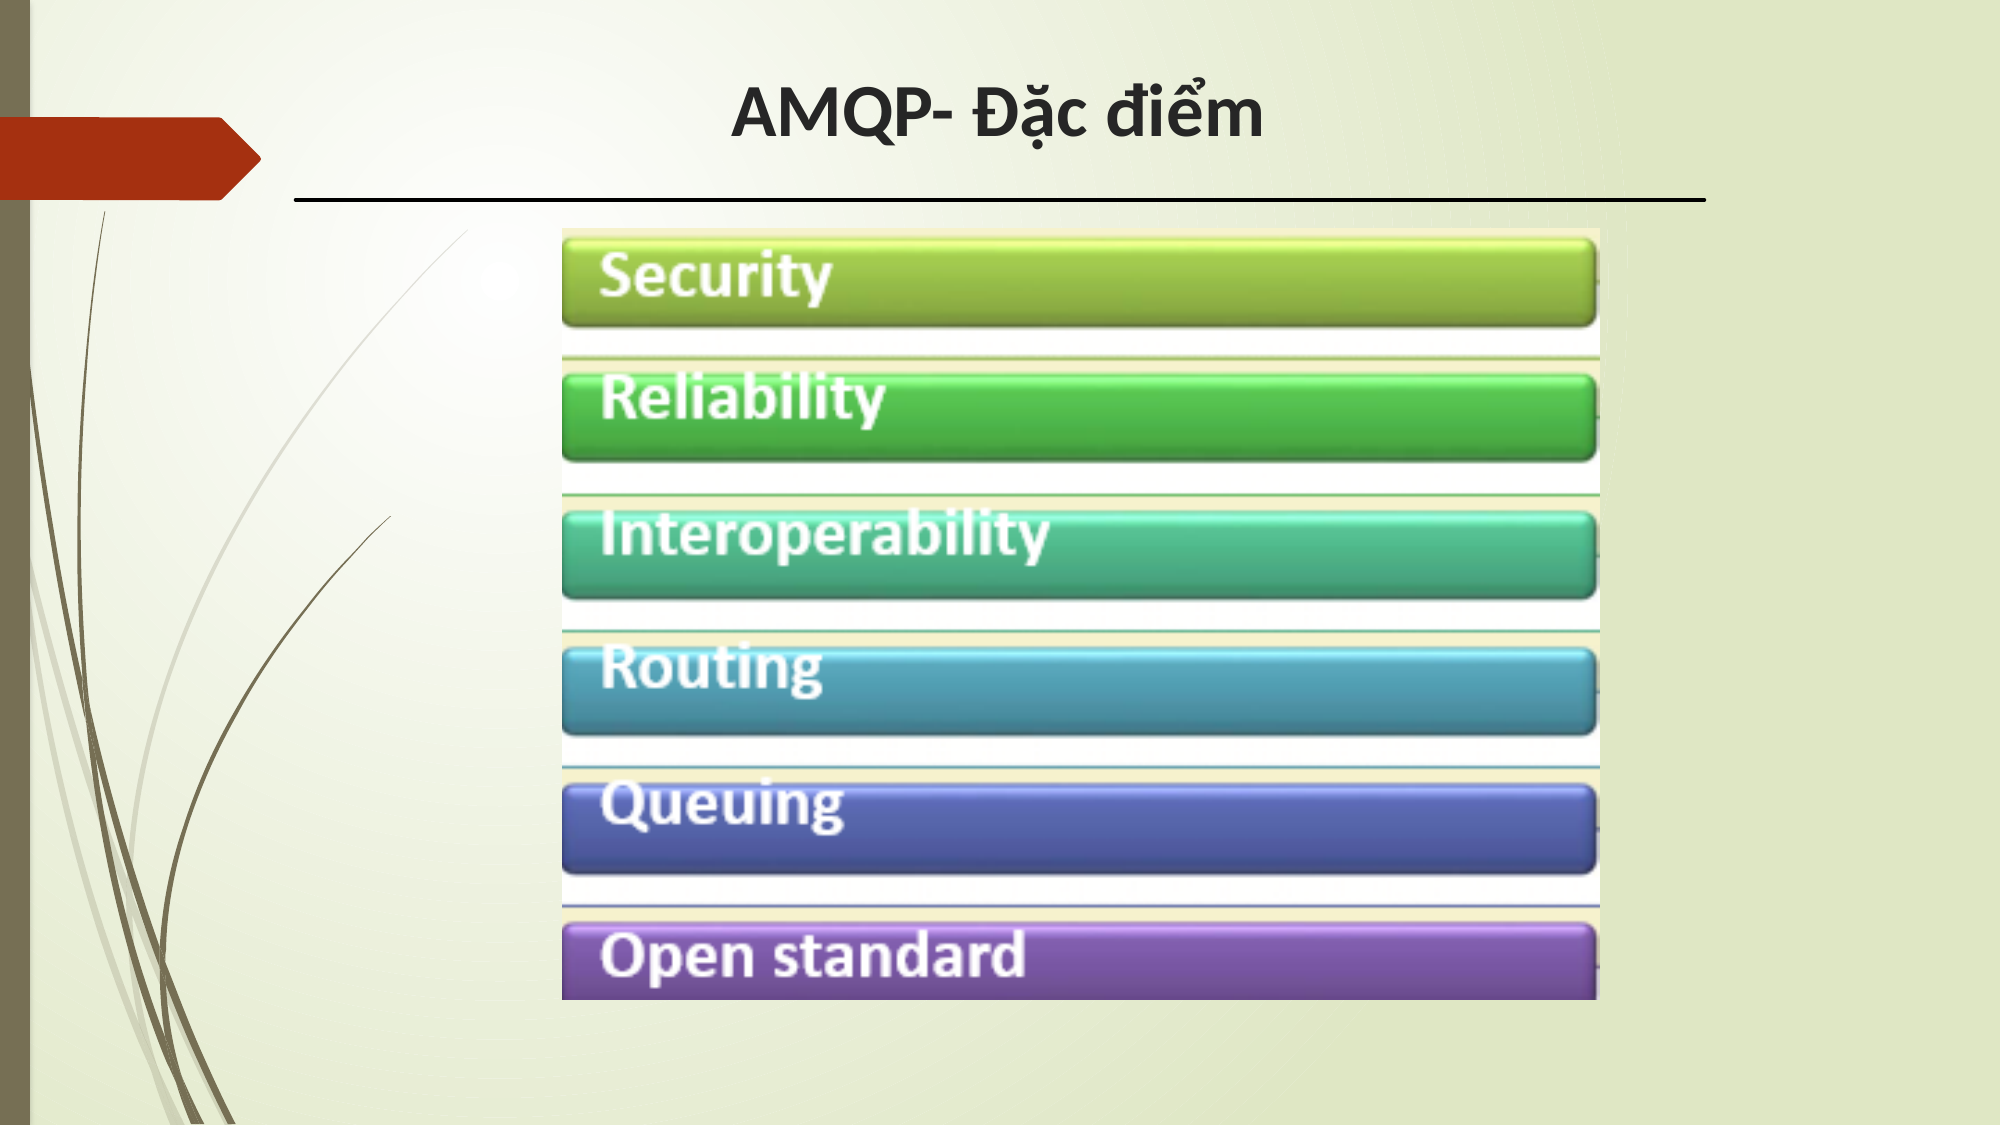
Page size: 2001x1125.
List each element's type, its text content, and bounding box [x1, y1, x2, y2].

title AMQP- Đặc điểm [248, 37, 1749, 175]
picture [562, 227, 1601, 1000]
